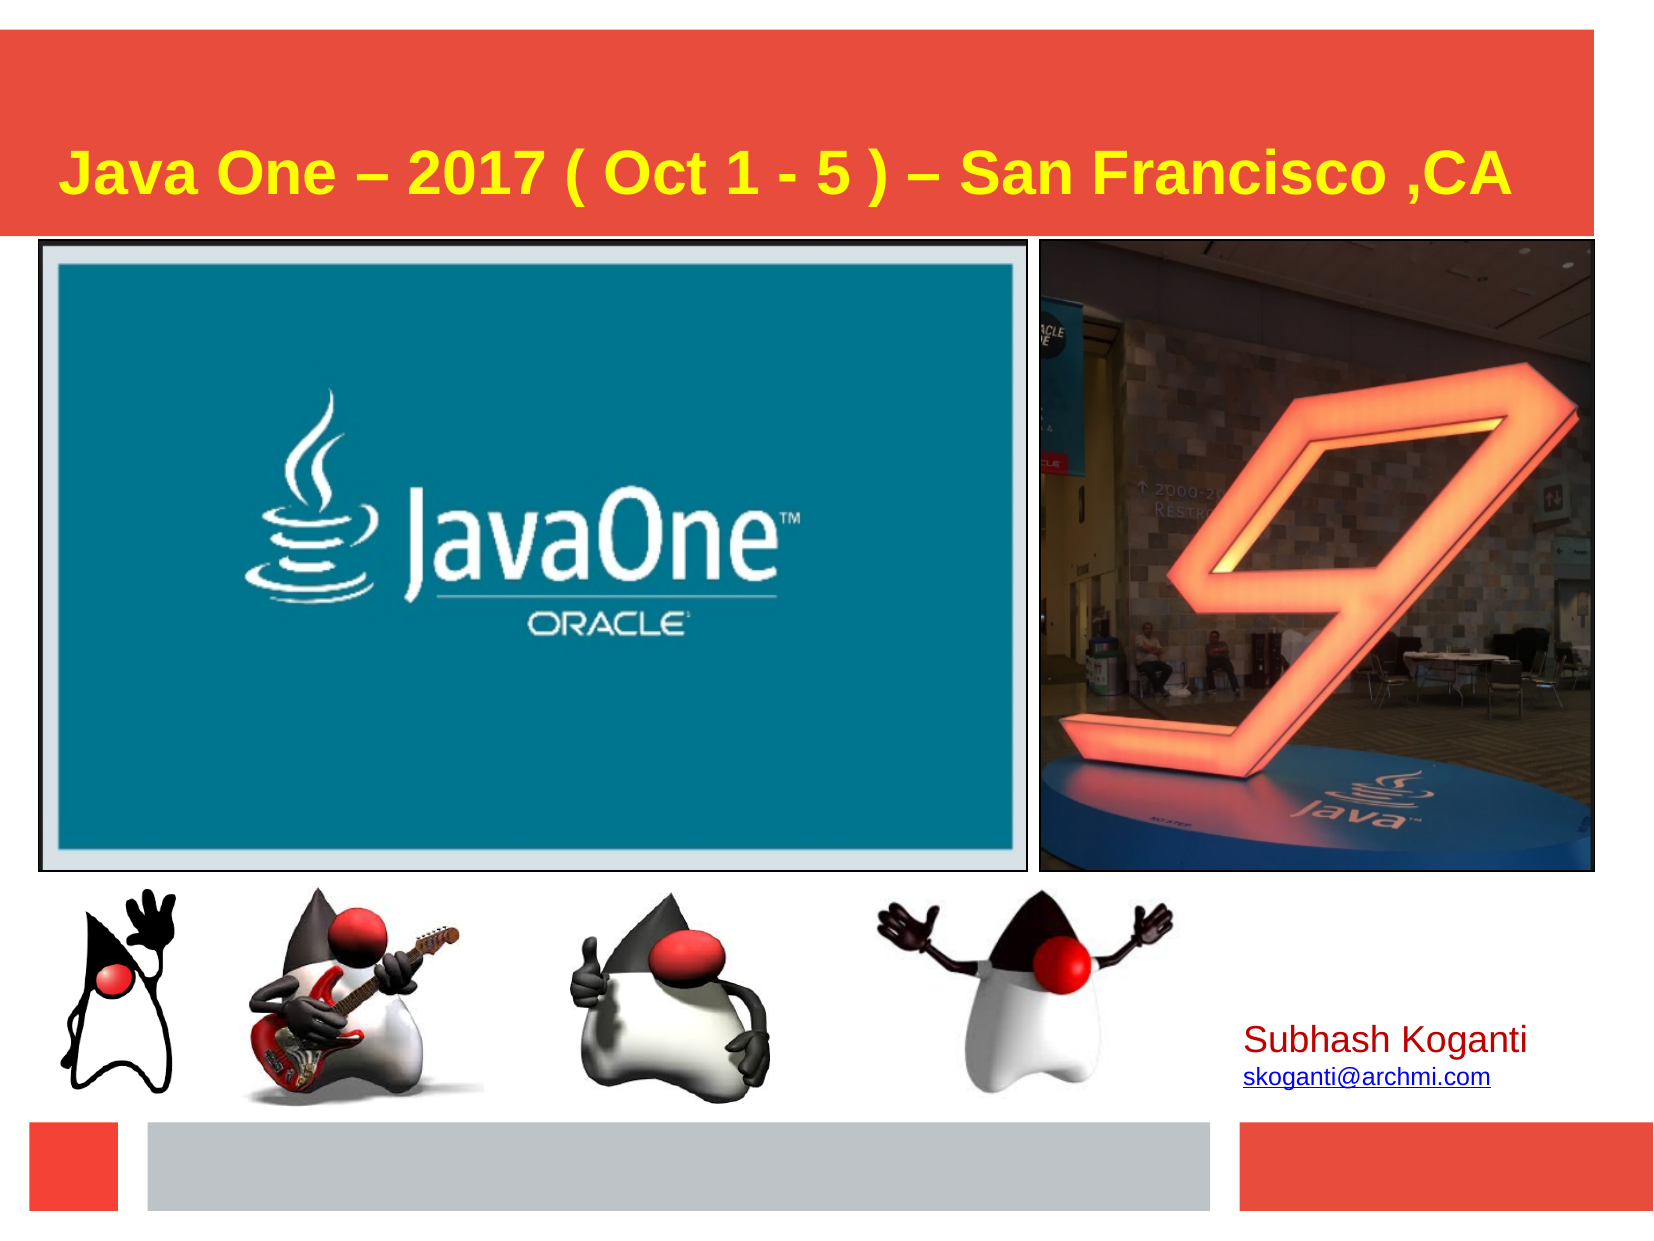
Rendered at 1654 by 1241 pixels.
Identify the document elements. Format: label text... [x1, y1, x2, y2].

picture [55, 888, 186, 1099]
picture [1040, 240, 1595, 871]
picture [238, 877, 484, 1110]
picture [869, 877, 1183, 1099]
text_box Subhash Koganti skoganti@archmi.com [1228, 1007, 1543, 1098]
picture [563, 882, 786, 1110]
text_box Java One – 2017 ( Oct 1 - 5 ) – San Francisco ,CA [58, 59, 1594, 207]
picture [38, 240, 1027, 871]
